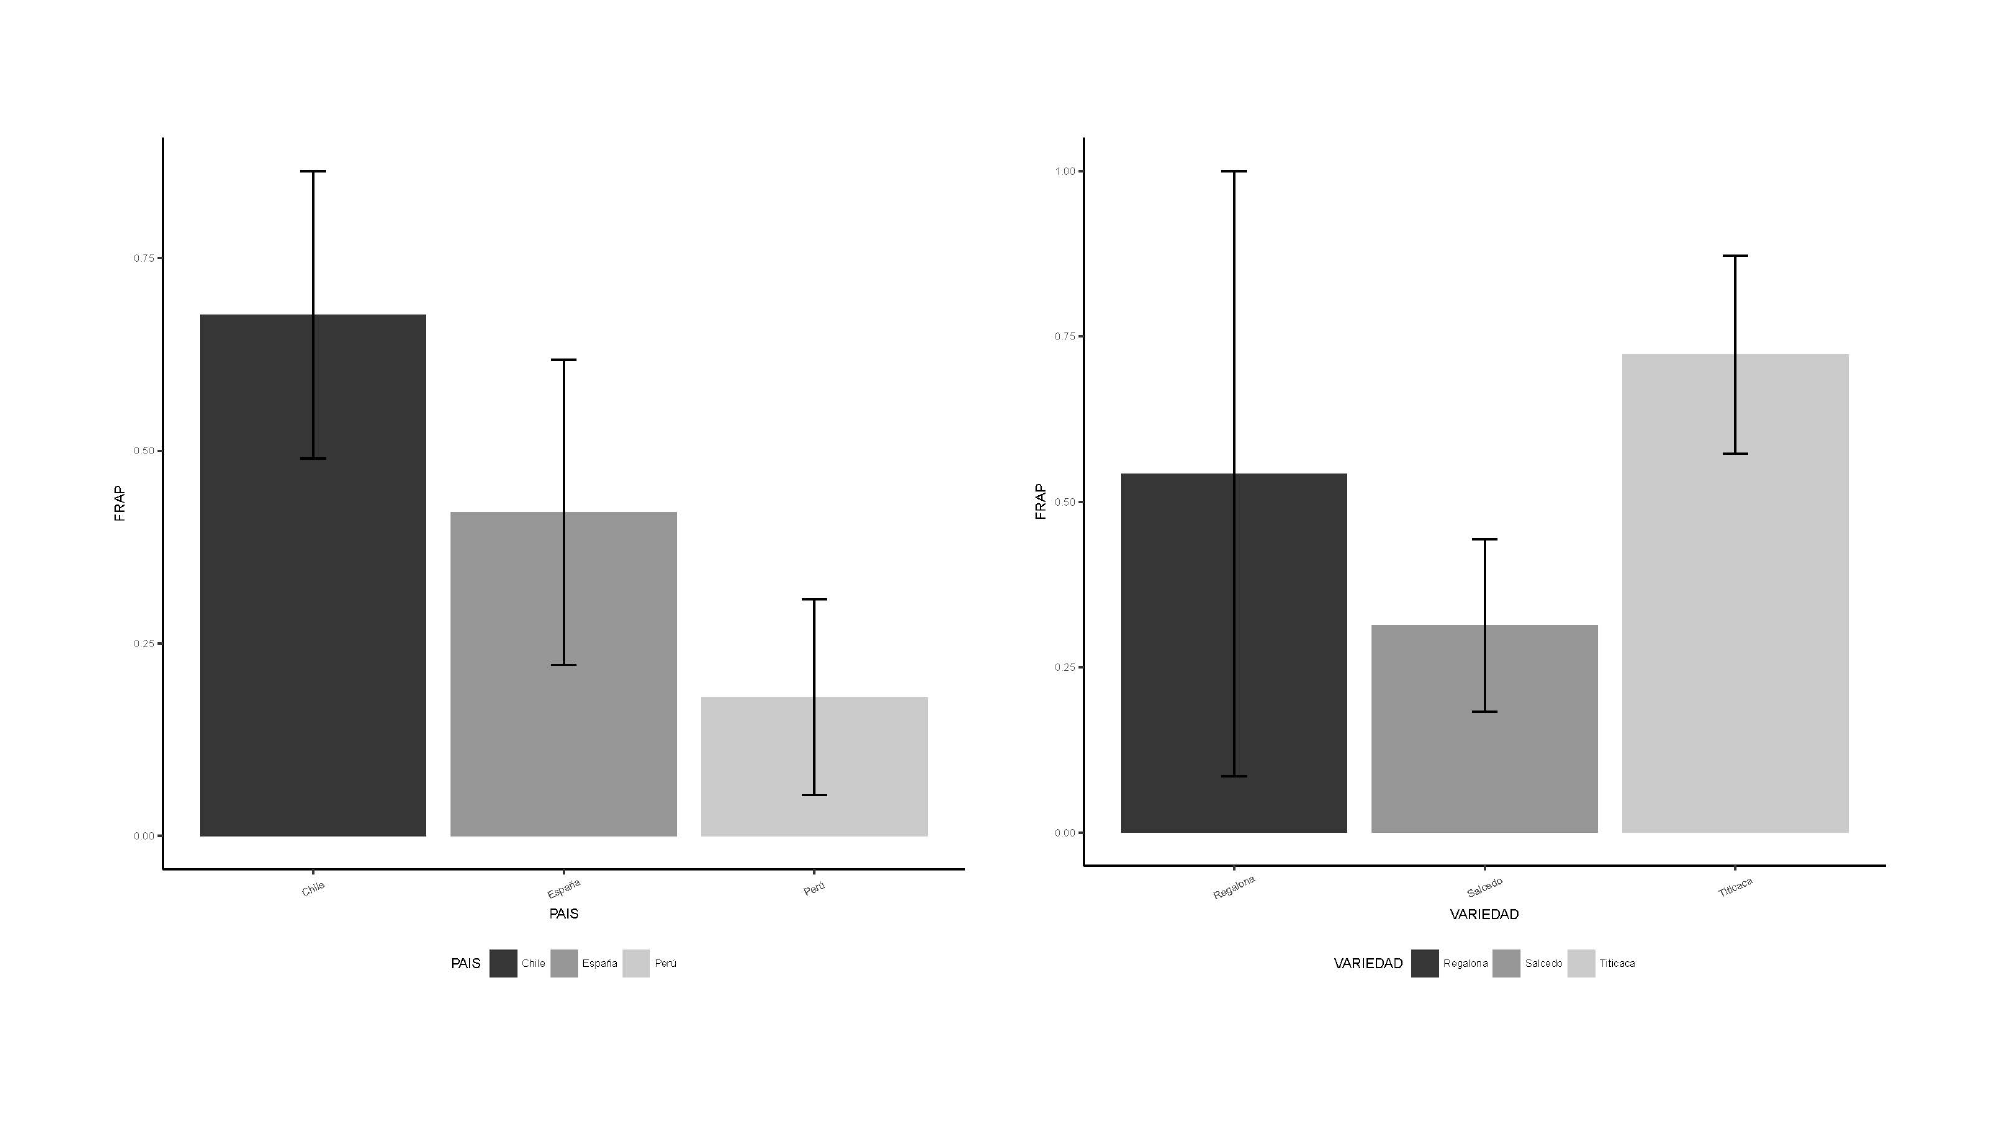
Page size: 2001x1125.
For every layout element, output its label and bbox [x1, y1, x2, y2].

picture [105, 128, 974, 997]
picture [1026, 128, 1895, 997]
